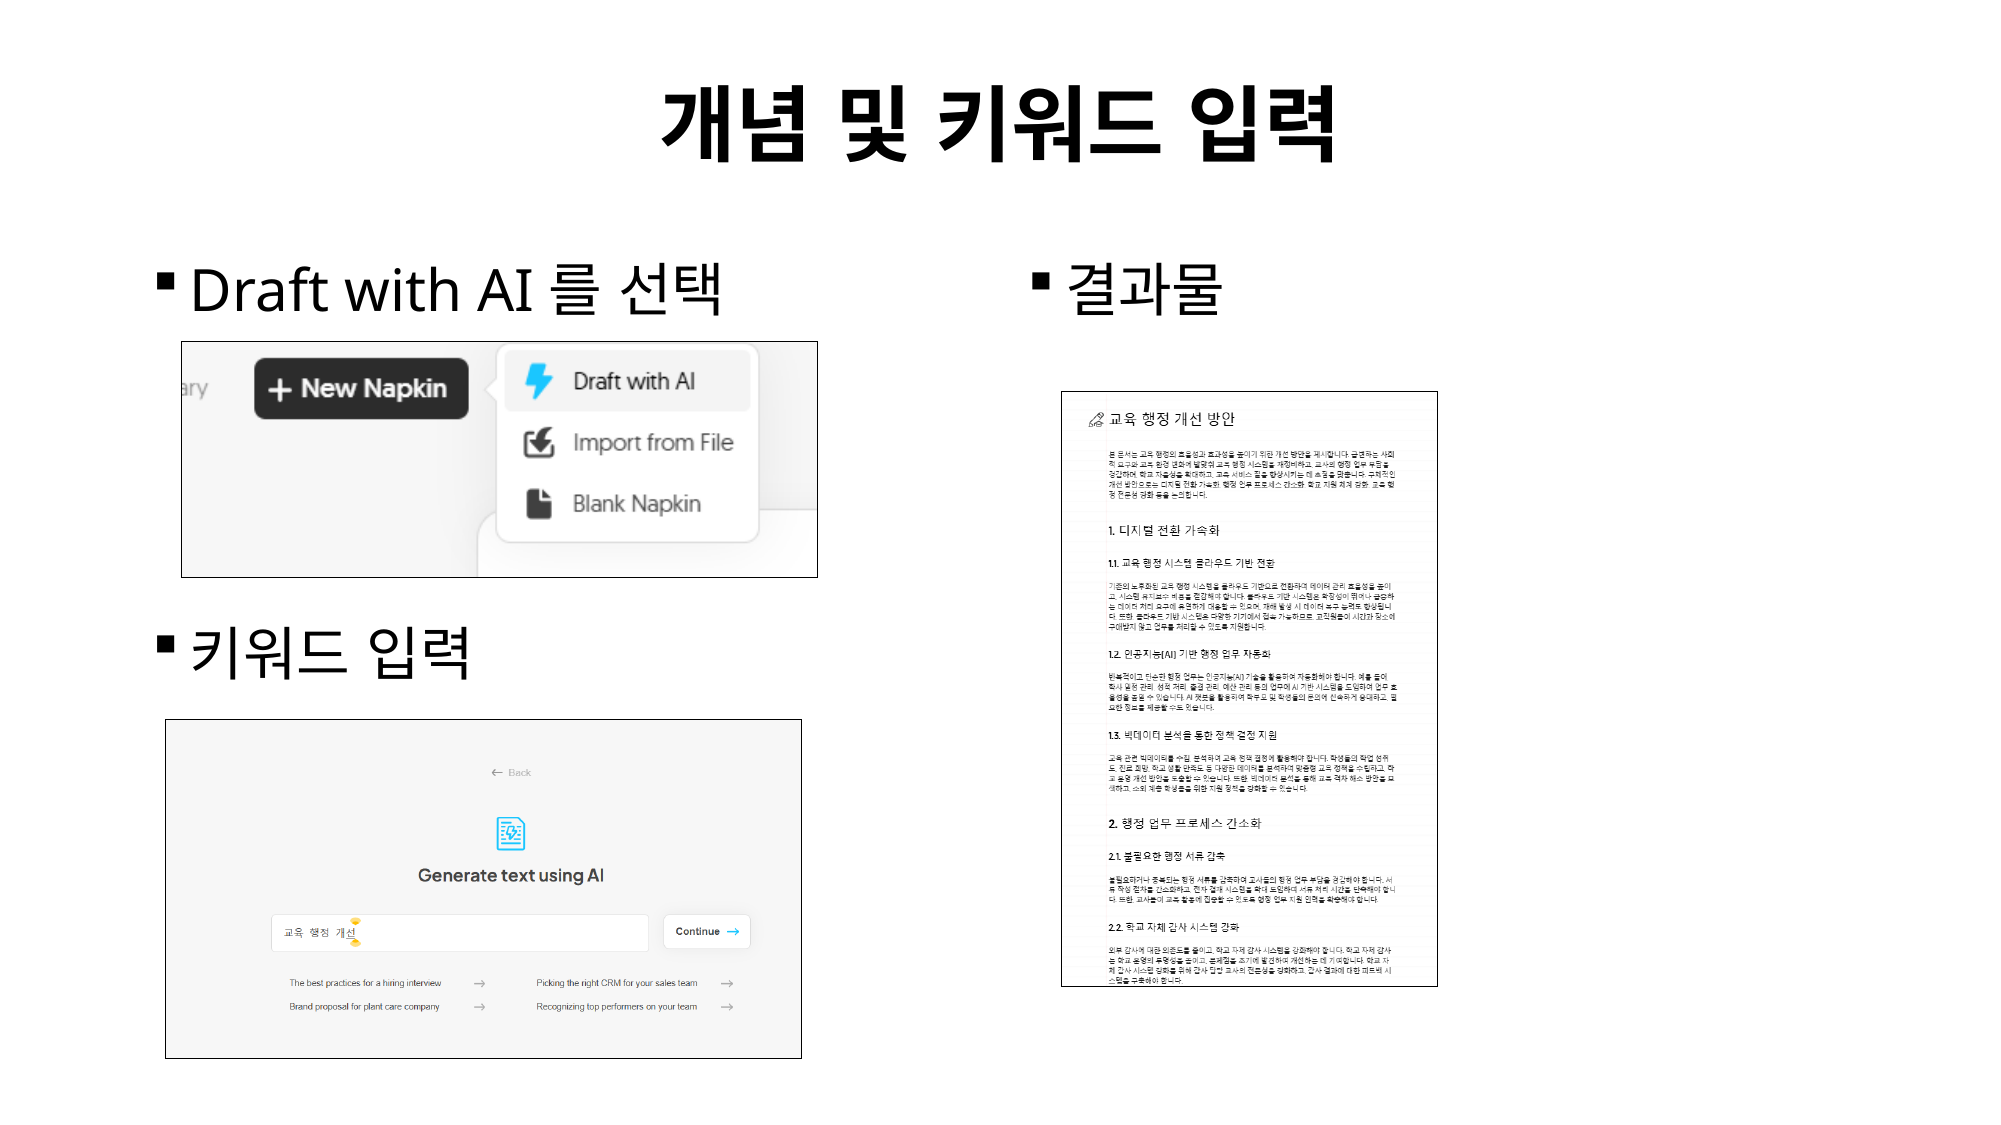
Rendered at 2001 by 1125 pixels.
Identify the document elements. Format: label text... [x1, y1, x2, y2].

title 개념 및 키워드 입력 [137, 59, 1863, 198]
picture [181, 341, 819, 579]
list 결과물 [1012, 245, 1863, 1014]
picture [164, 719, 802, 1060]
list Draft with AI를 선택 키워드 입력 [137, 245, 988, 1014]
picture [1060, 391, 1438, 988]
